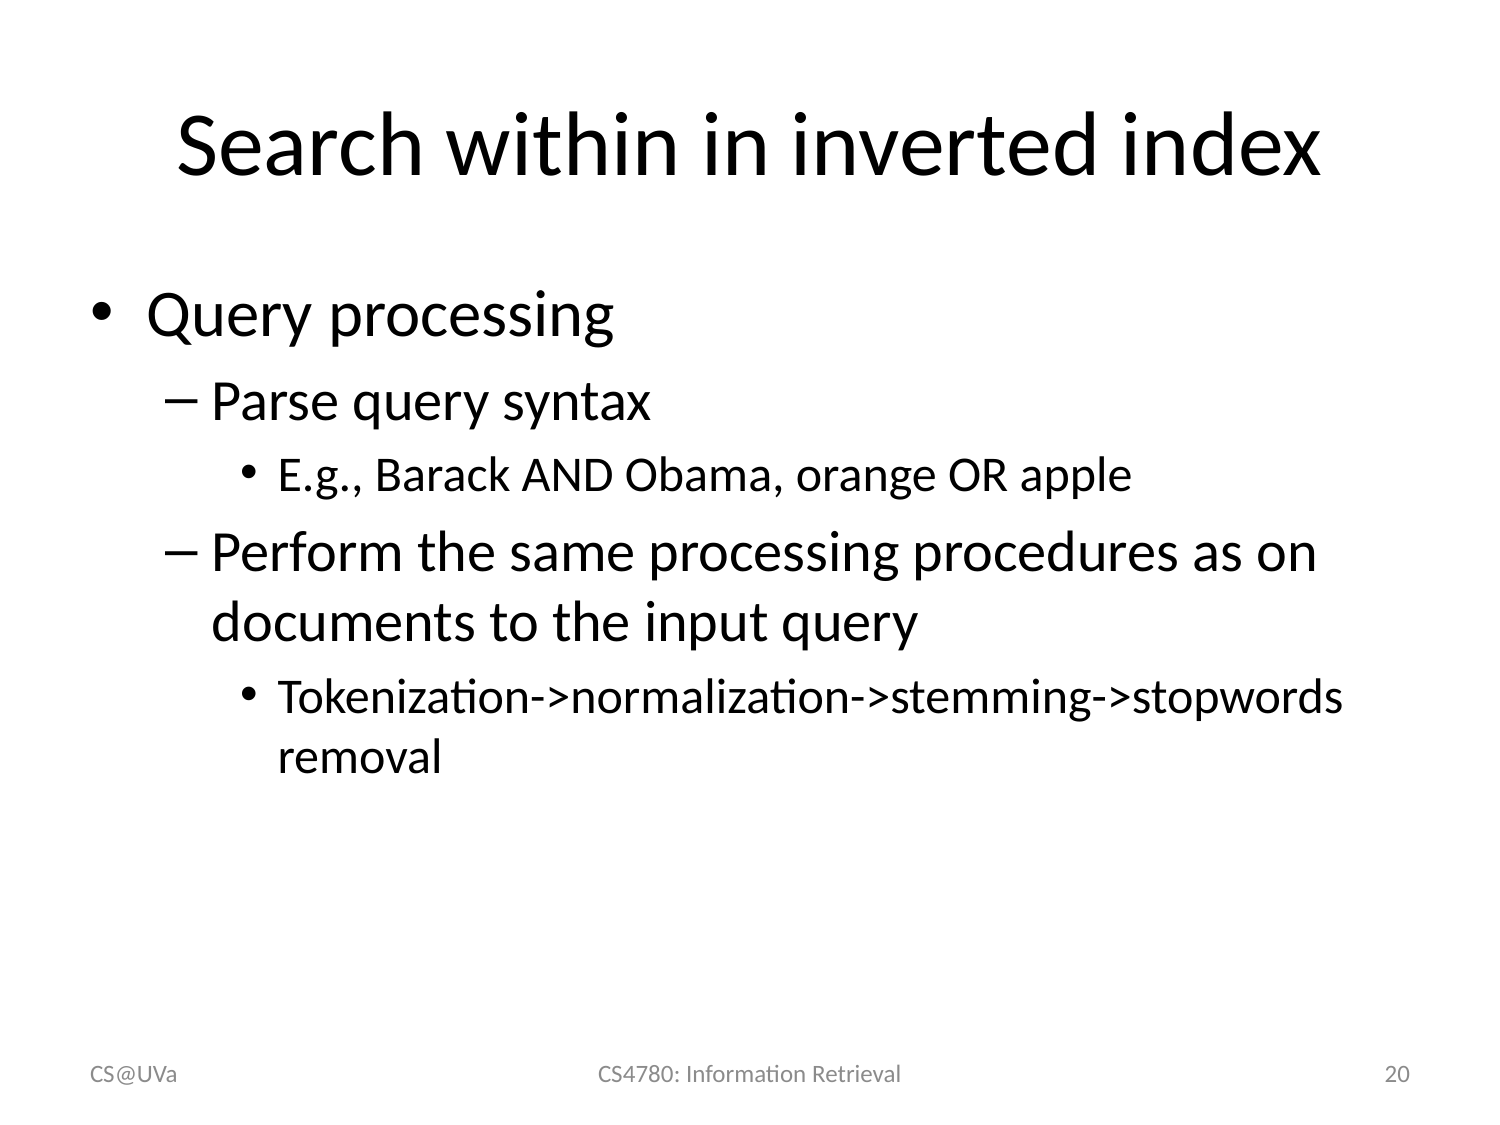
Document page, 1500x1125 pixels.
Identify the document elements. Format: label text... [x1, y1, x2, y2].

title Search within in inverted index [75, 45, 1425, 233]
footer CS4780: Information Retrieval [512, 1042, 988, 1103]
slide_number 20 [1074, 1042, 1425, 1103]
slide_number CS@UVa [75, 1042, 425, 1103]
list Query processing Parse query syntax E.g., Barack AND Obama, orange OR apple Perform the same processing procedures as on documents to the input query Tokenization->normalization->stemming->stopwords removal [75, 262, 1425, 1005]
